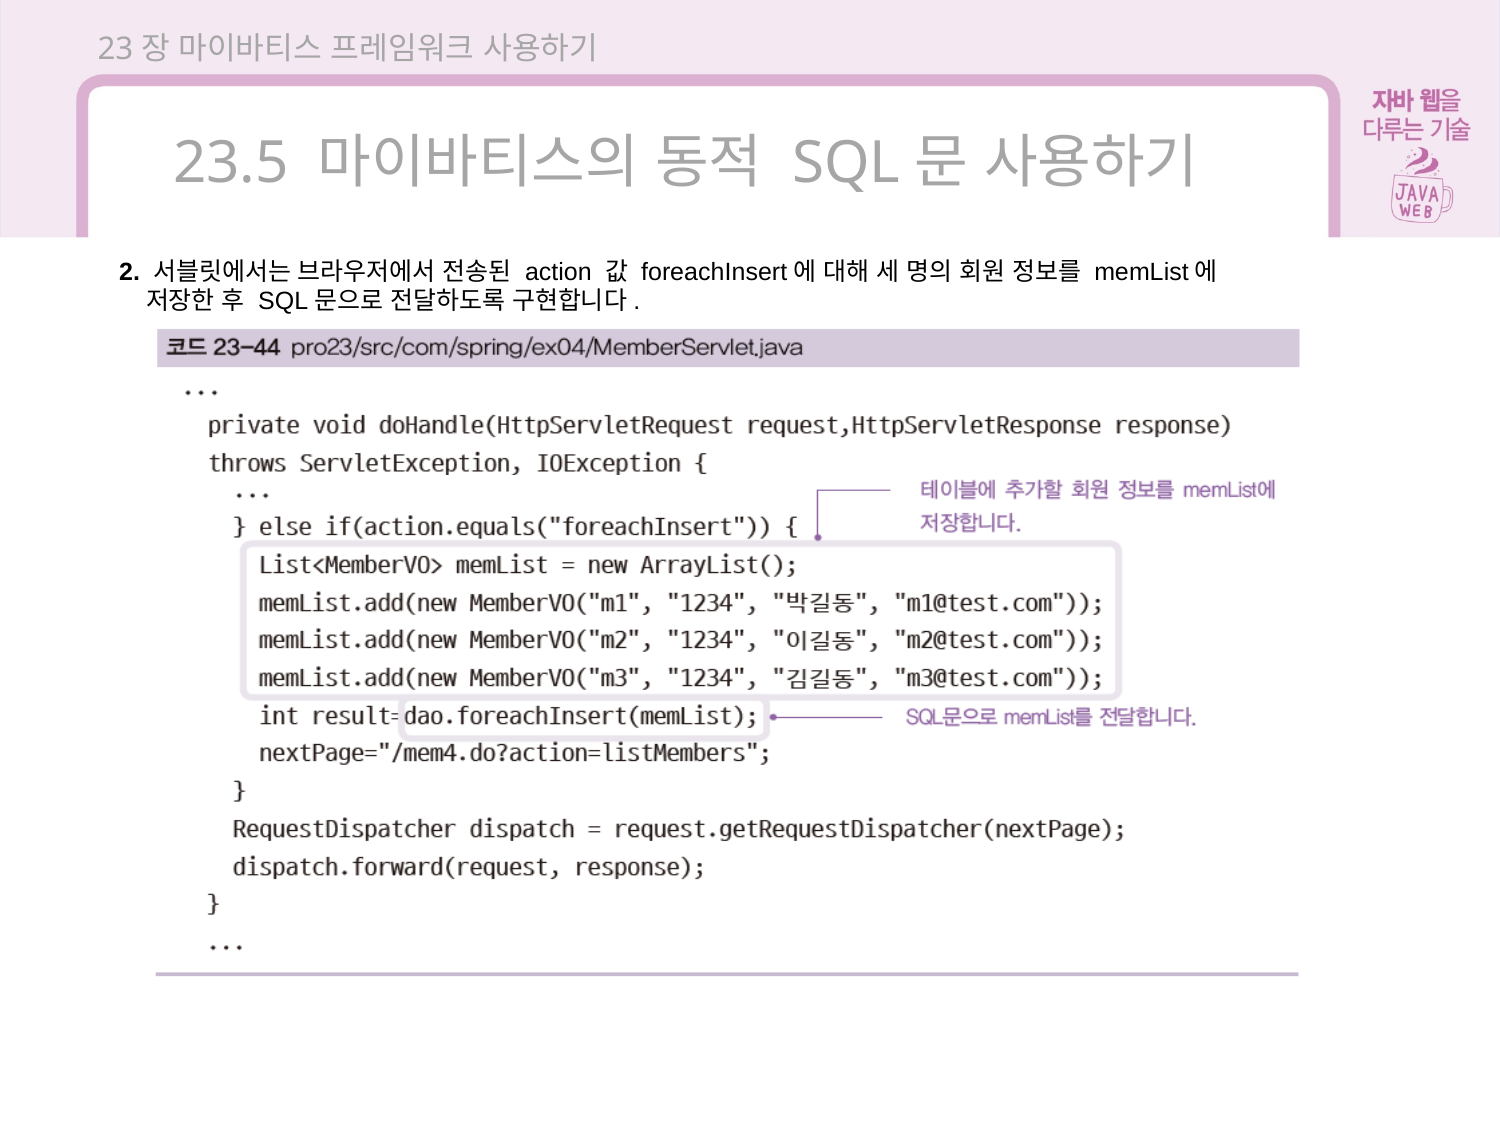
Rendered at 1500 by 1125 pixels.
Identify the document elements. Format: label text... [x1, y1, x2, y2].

text_box 23.5 마이바티스의 동적 SQL문 사용하기 [104, 117, 1268, 202]
text_box 23장 마이바티스 프레임워크 사용하기 [82, 0, 1133, 74]
text_box 2. 서블릿에서는 브라우저에서 전송된 action 값 foreachInsert에 대해 세 명의 회원 정보를 memList에 저장한 후 SQL문으로 전달하도록 구현합니다. [104, 247, 1334, 323]
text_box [152, 323, 1312, 986]
picture [0, 0, 1500, 1125]
